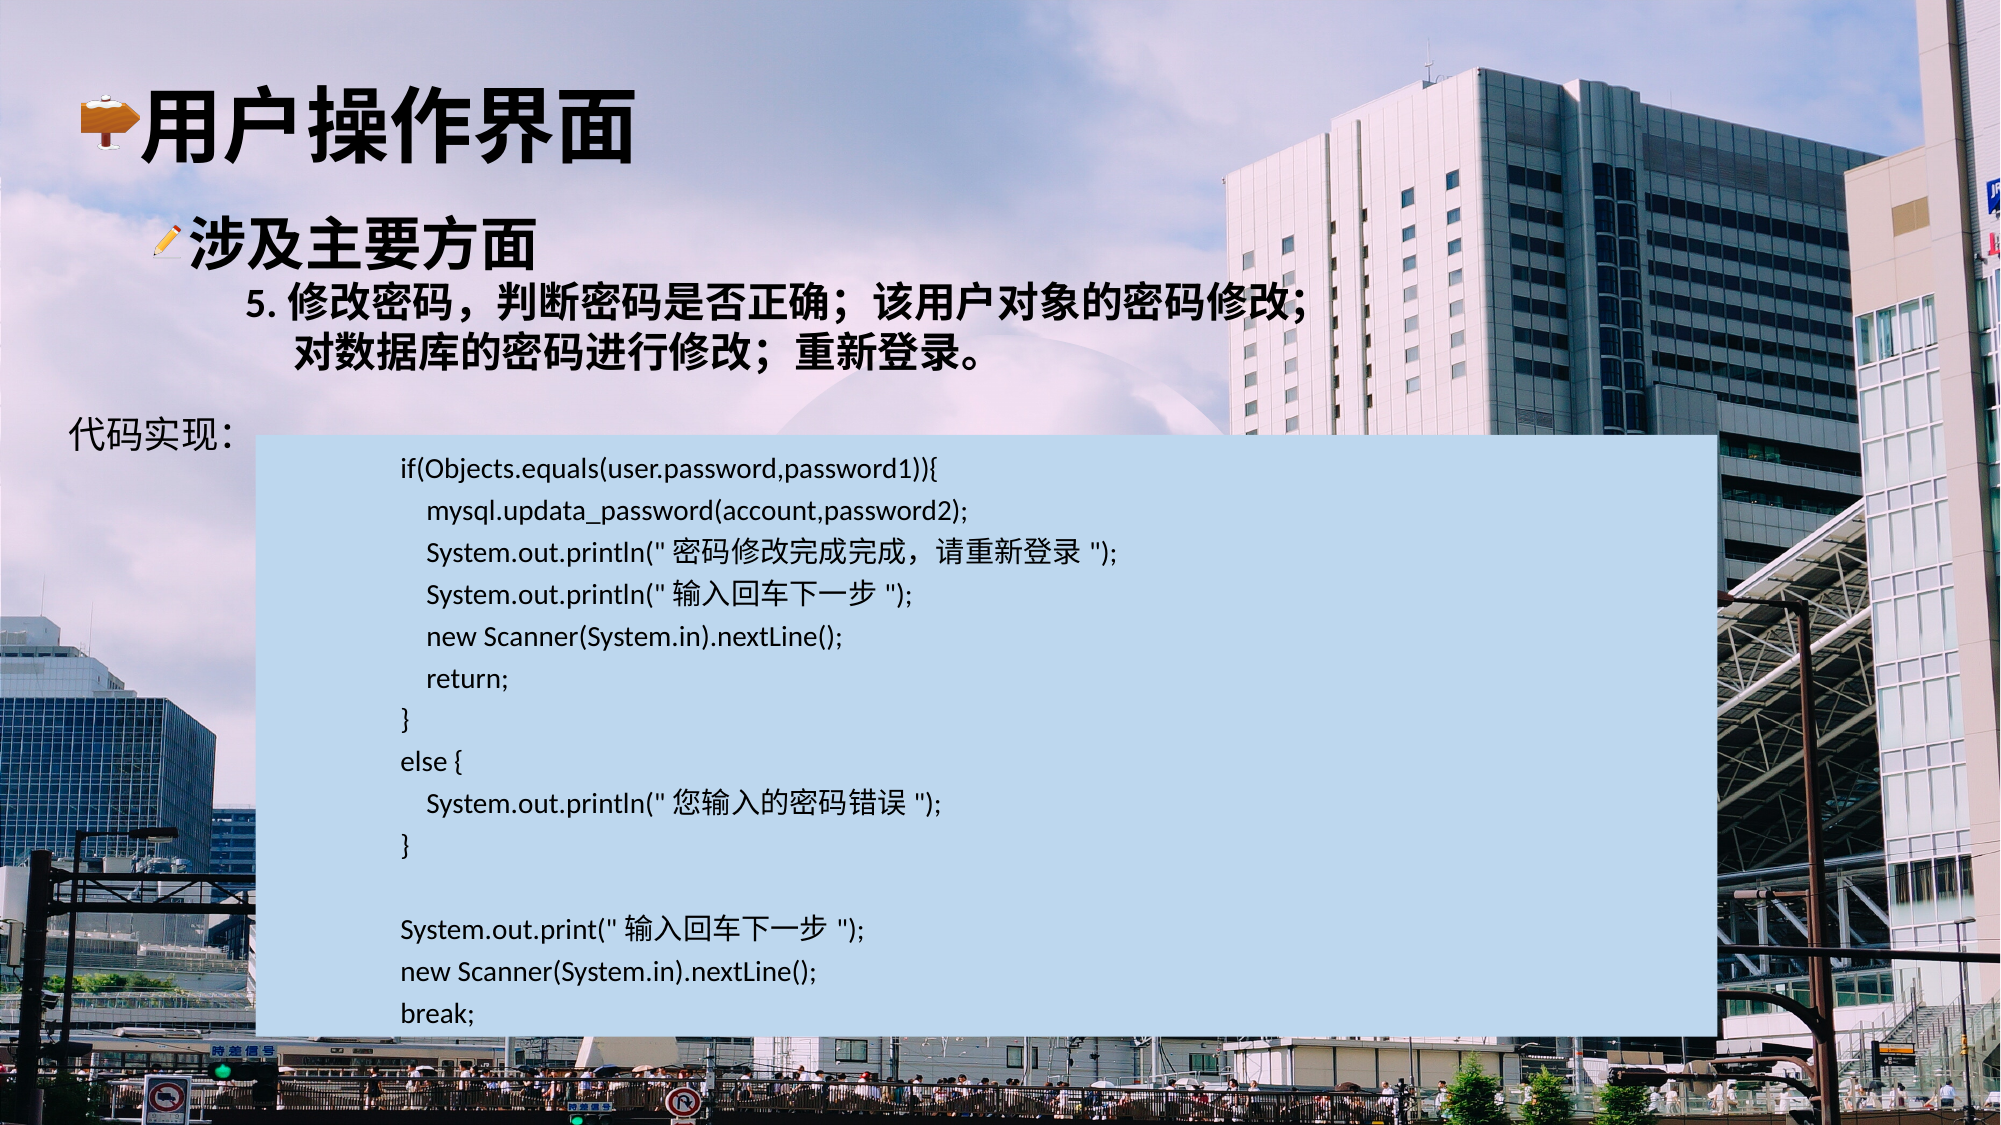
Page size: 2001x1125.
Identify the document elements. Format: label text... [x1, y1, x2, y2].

text_box 代码实现： [53, 403, 272, 464]
text_box if(Objects.equals(user.password,password1)){ mysql.updata_password(account,password2); System.out.println("密码修改完成完成，请重新登录"); System.out.println("输入回车下一步"); new Scanner(System.in).nextLine(); return; } else { System.out.println("您输入的密码错误"); } System.out.print("输入回车下一步"); new Scanner(System.in).nextLine(); break; [255, 434, 1718, 1037]
text_box 涉及主要方面 [133, 200, 554, 285]
text_box 5.修改密码，判断密码是否正确；该用户对象的密码修改； 对数据库的密码进行修改；重新登录。 [230, 268, 1347, 384]
text_box 用户操作界面 [66, 65, 655, 180]
picture [0, 0, 2001, 1125]
